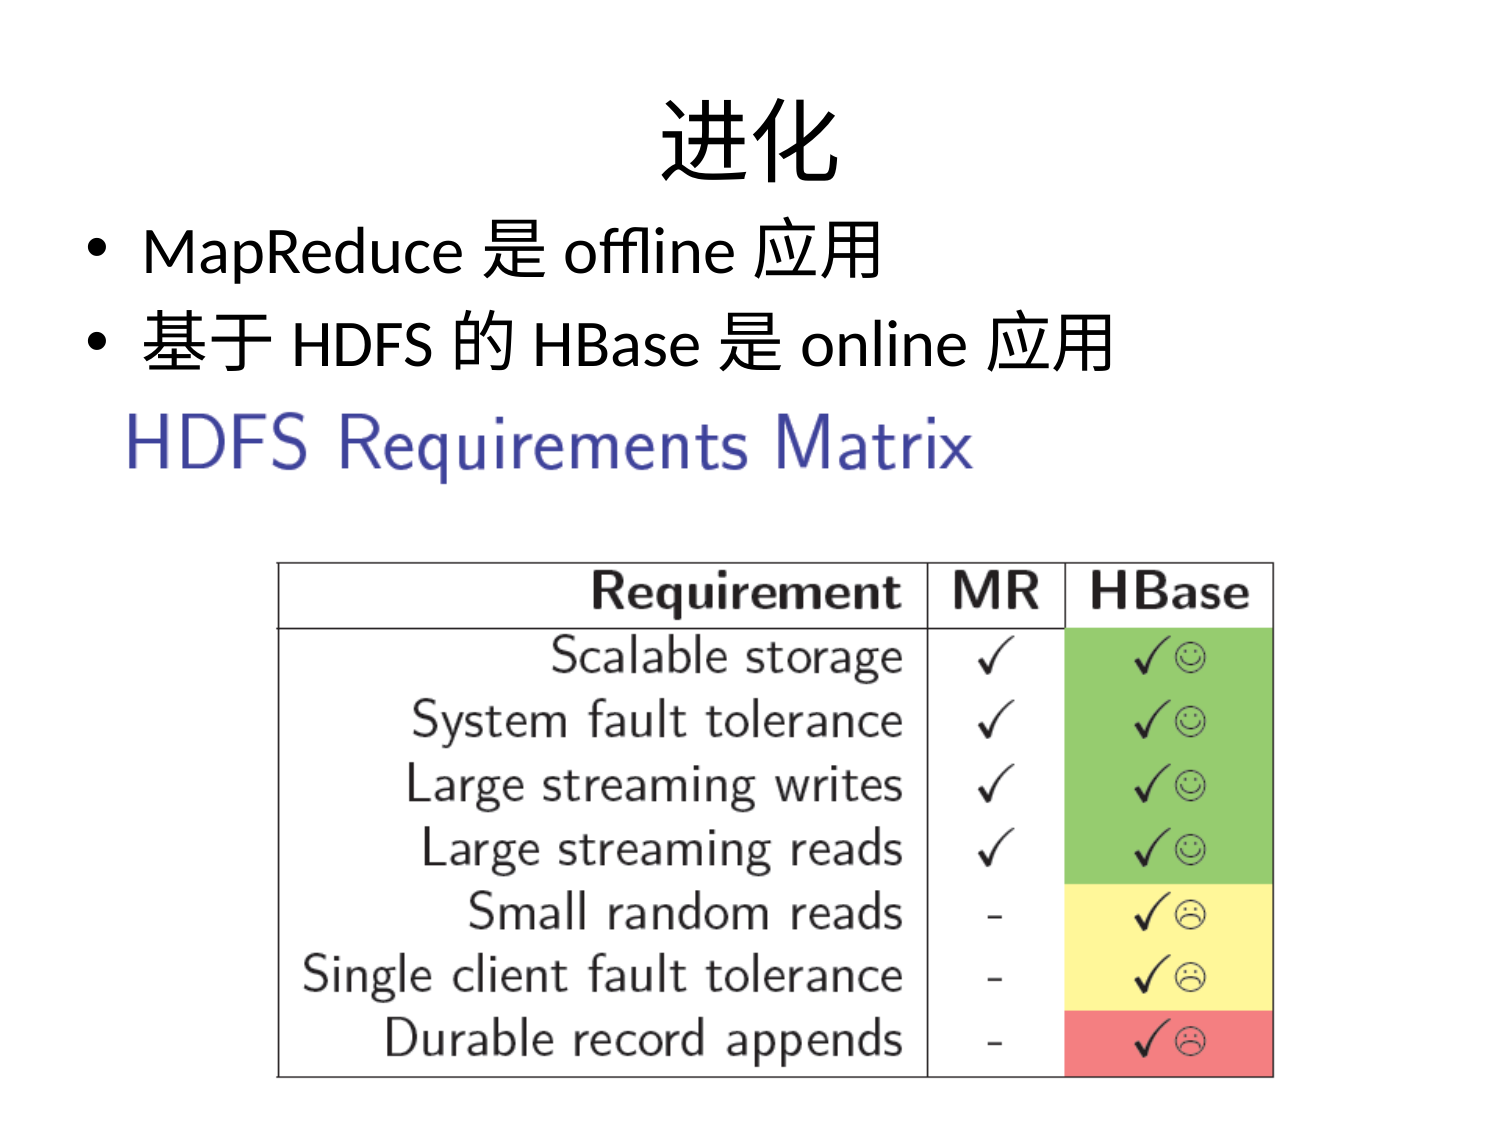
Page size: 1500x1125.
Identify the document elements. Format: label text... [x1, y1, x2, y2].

picture [116, 402, 1329, 1125]
title 进化 [75, 45, 1425, 233]
list MapReduce是offline应用 基于HDFS的HBase是online应用 [70, 199, 1421, 399]
